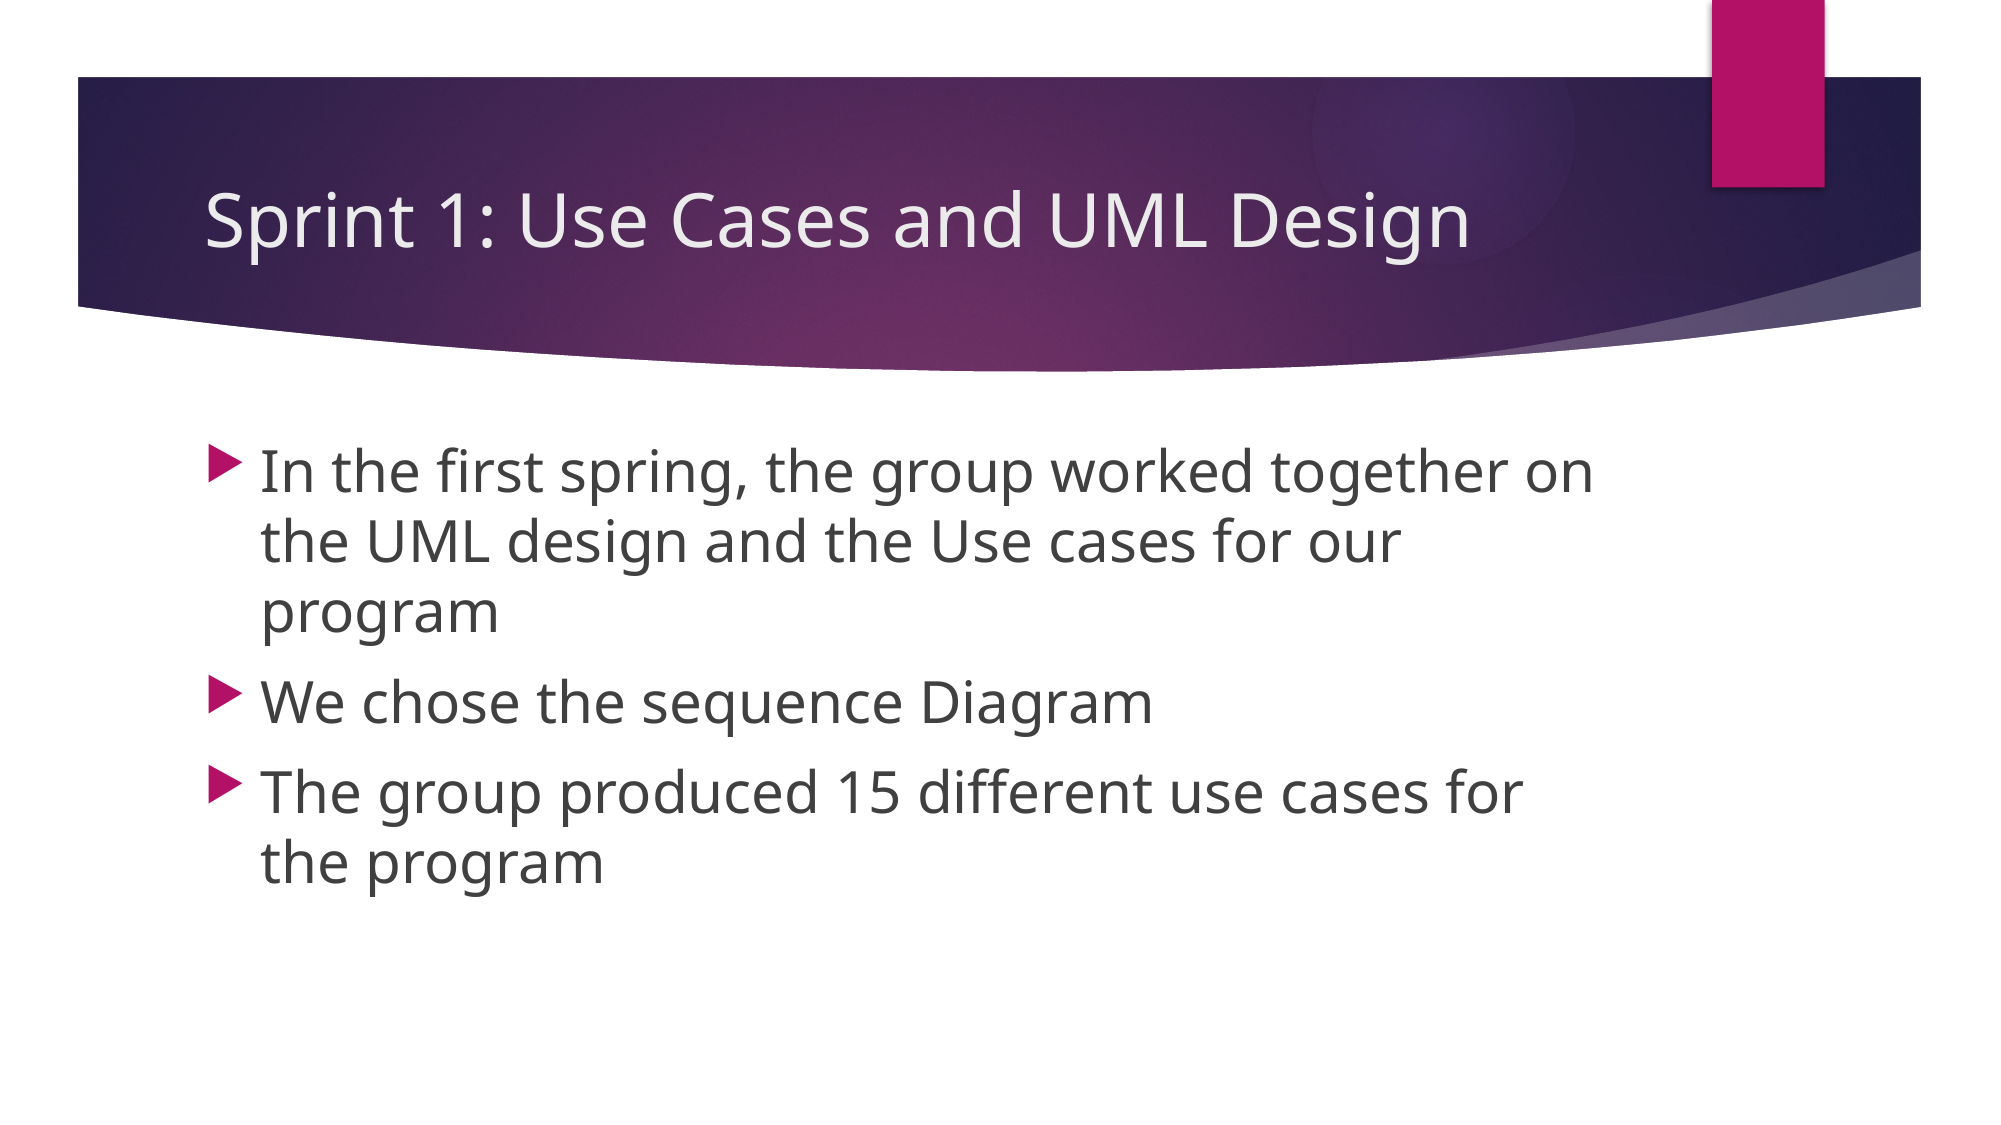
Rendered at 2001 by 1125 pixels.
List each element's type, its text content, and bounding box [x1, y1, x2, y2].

title Sprint 1: Use Cases and UML Design [189, 159, 1627, 276]
list In the first spring, the group worked together on the UML design and the Use cases for our program We chose the sequence Diagram The group produced 15 different use cases for the program [189, 427, 1638, 988]
